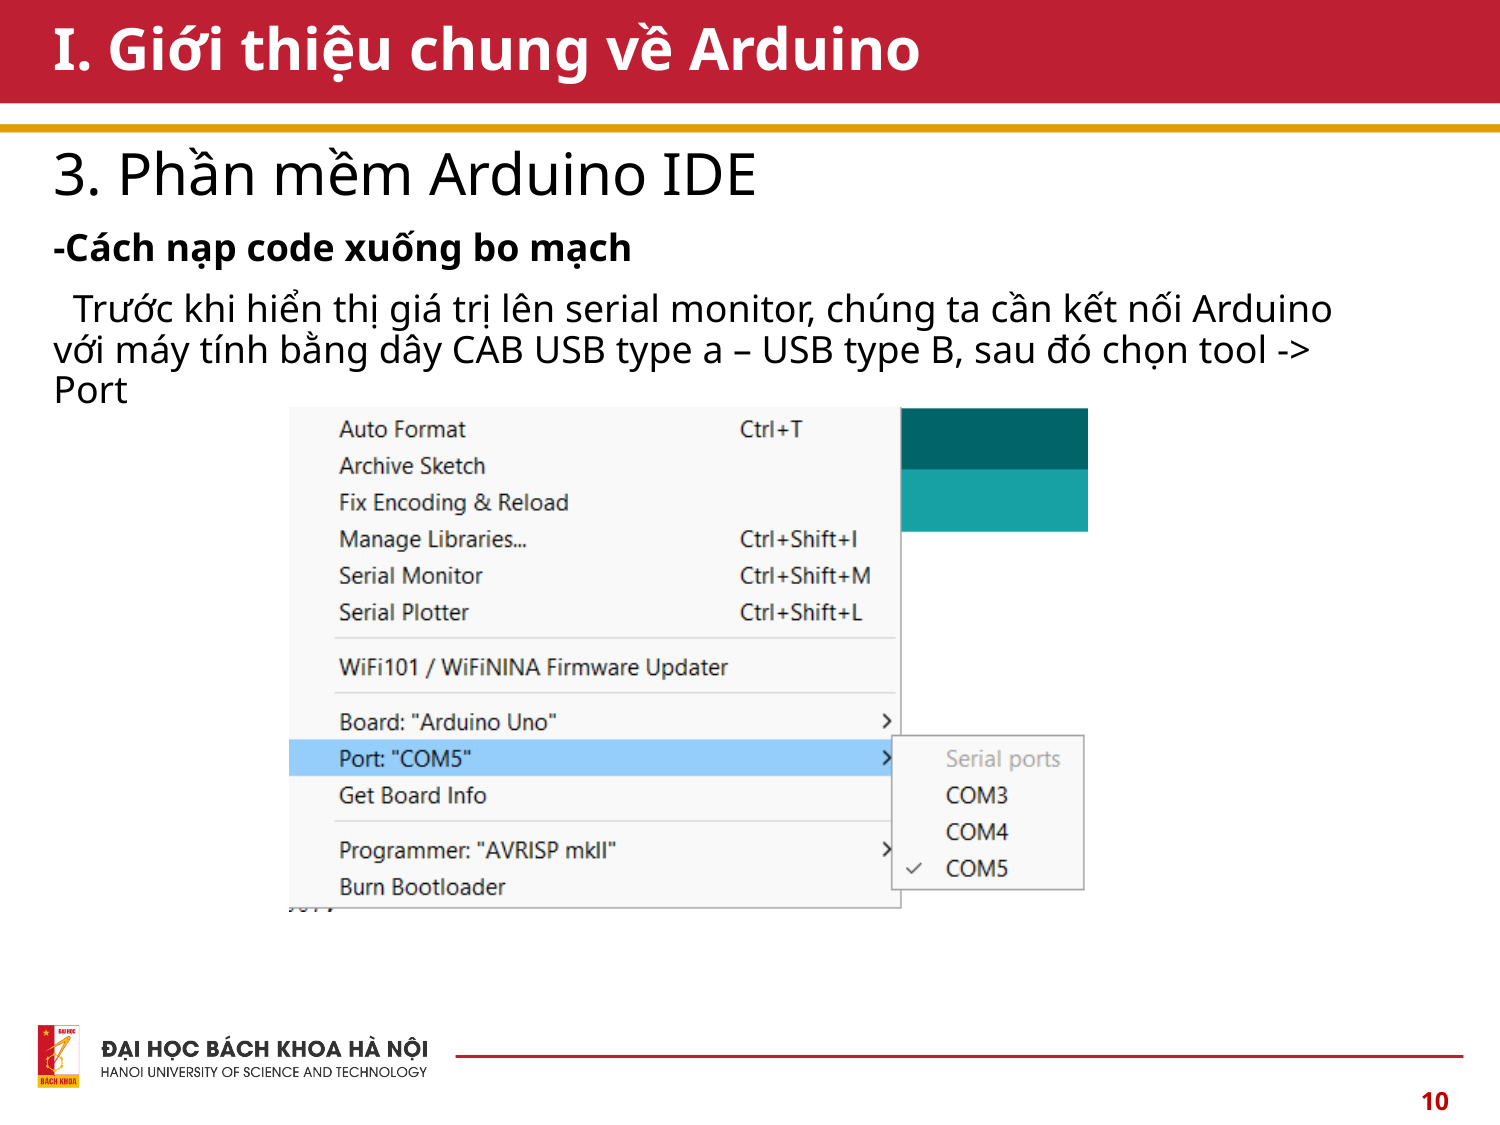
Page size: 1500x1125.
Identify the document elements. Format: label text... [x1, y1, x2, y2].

title I. Giới thiệu chung về Arduino [38, 12, 1462, 87]
list 3. Phần mềm Arduino IDE -Cách nạp code xuống bo mạch Trước khi hiển thị giá trị lên serial monitor, chúng ta cần kết nối Arduino với máy tính bằng dây CAB USB type a – USB type B, sau đó chọn tool -> Port [38, 138, 1397, 408]
picture [0, 0, 1500, 1125]
slide_number 10 [1126, 1078, 1464, 1125]
